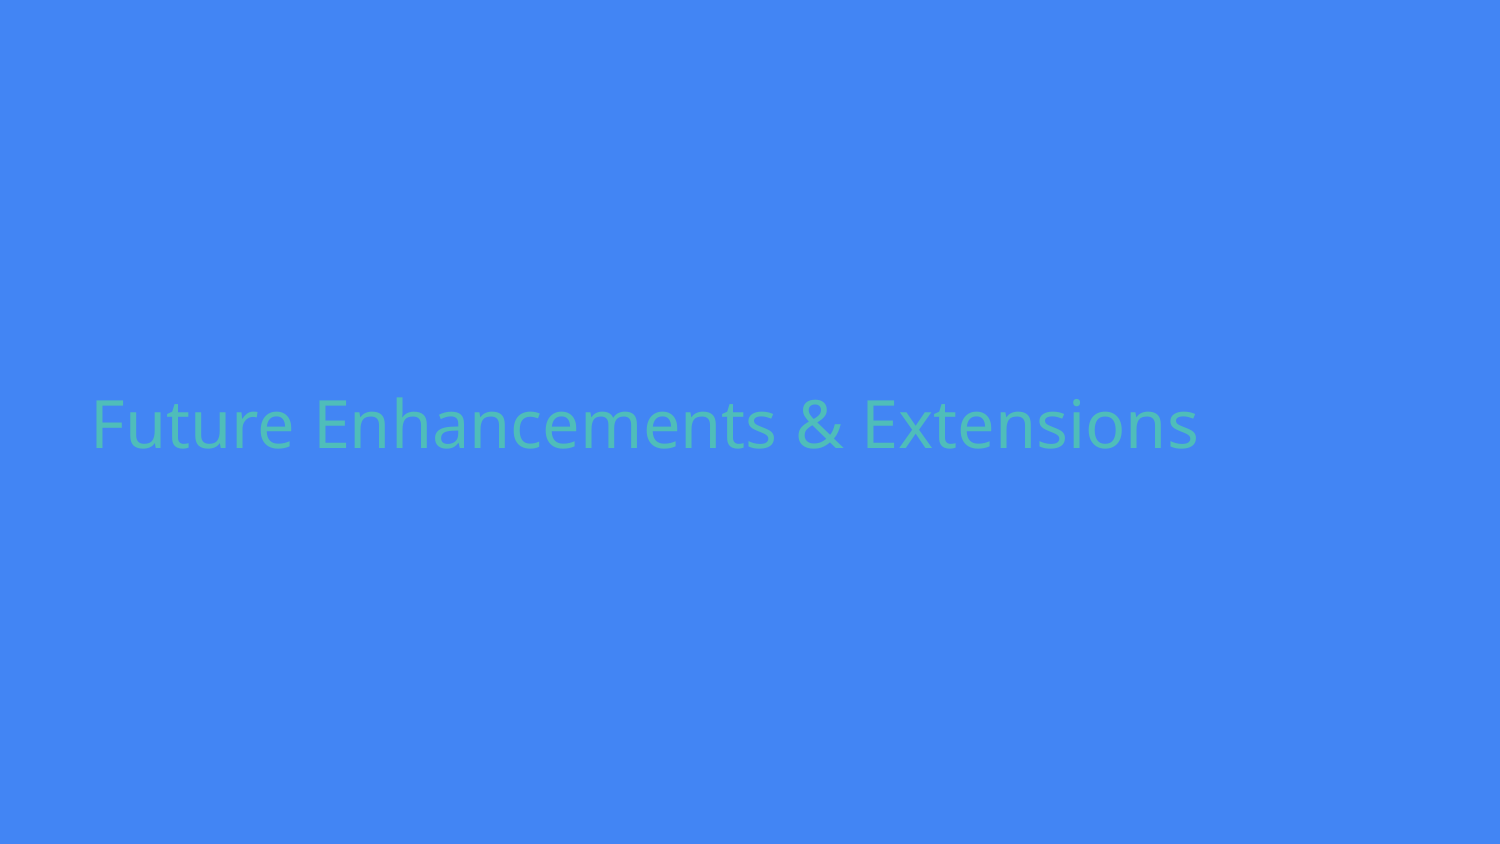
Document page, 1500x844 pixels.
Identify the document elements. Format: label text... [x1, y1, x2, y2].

title Future Enhancements & Extensions [75, 338, 1425, 505]
